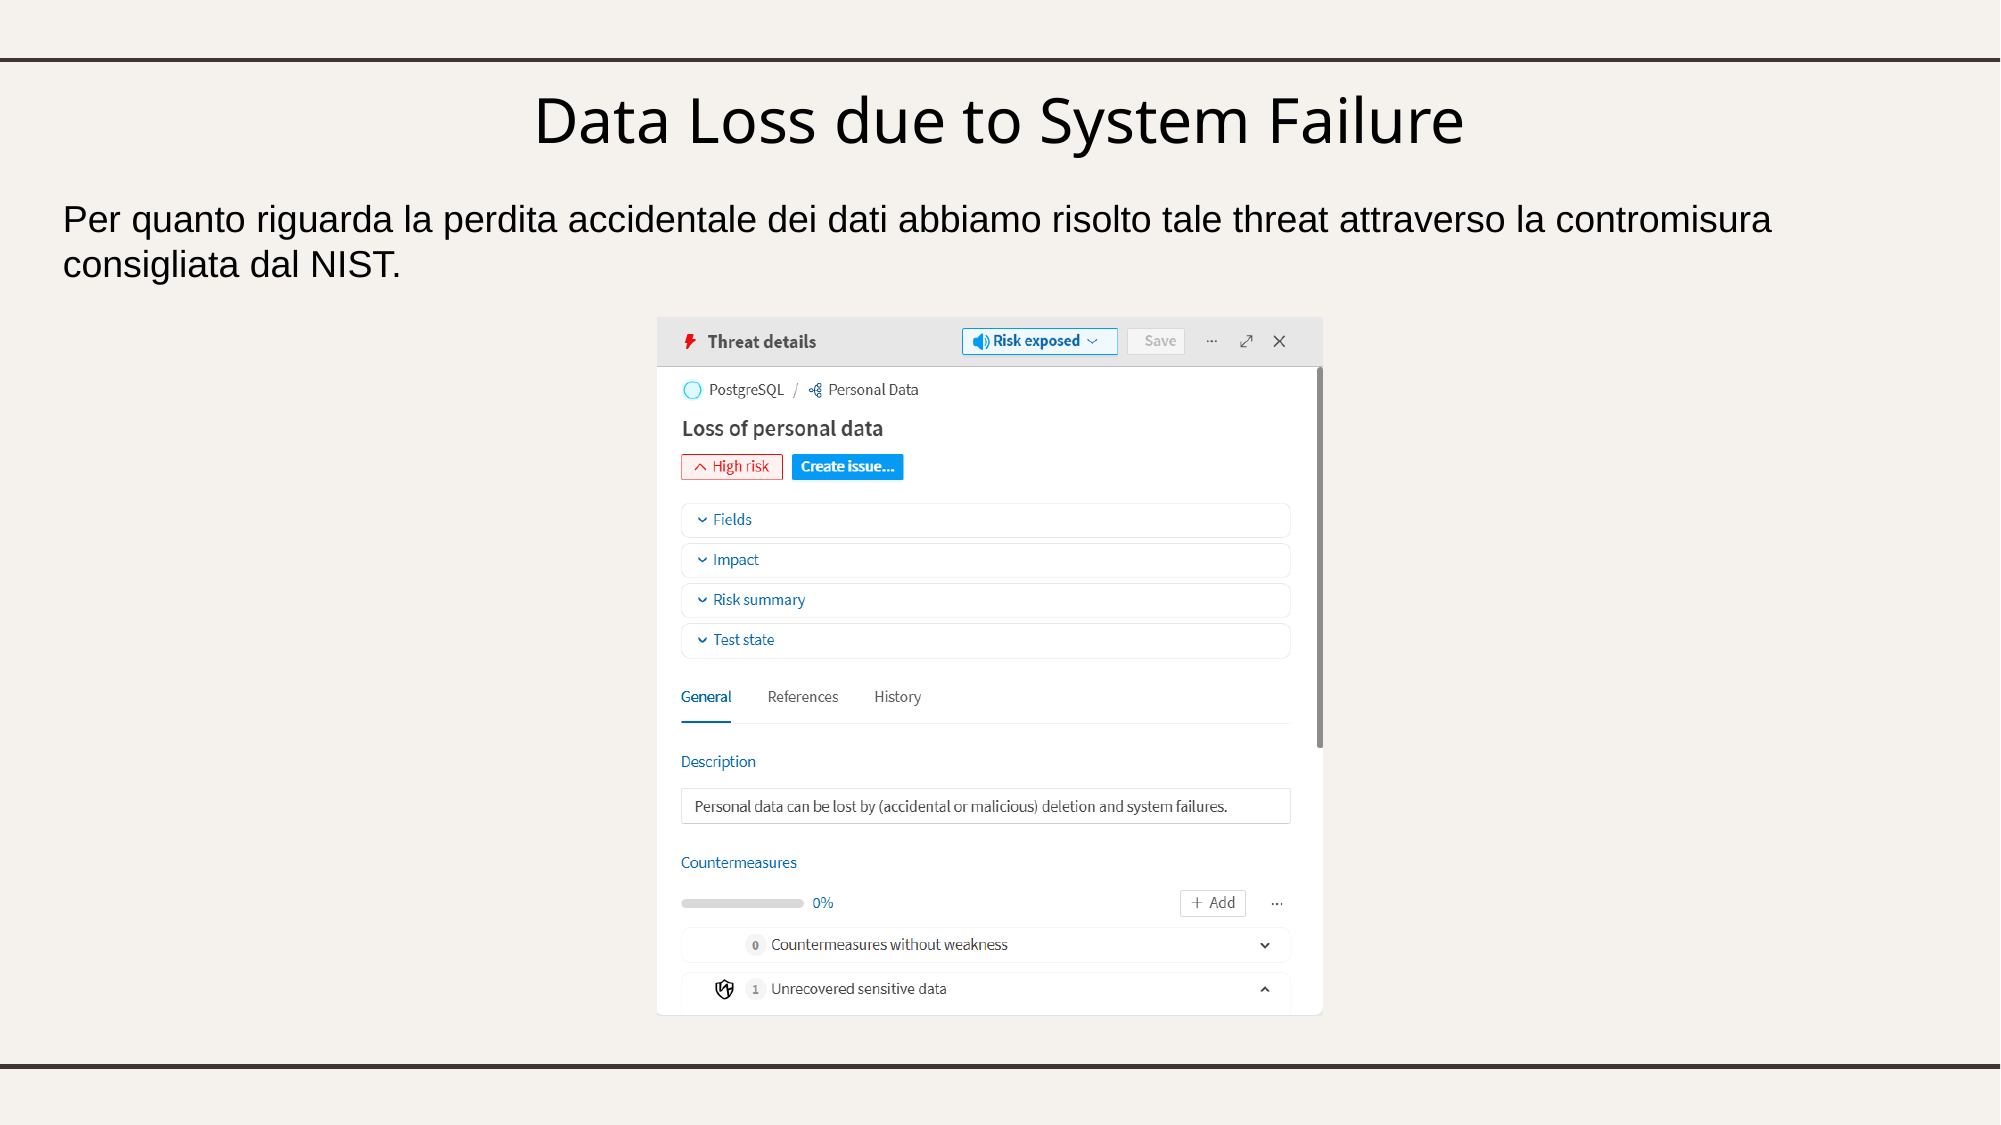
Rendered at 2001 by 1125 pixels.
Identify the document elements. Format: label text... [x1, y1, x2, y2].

text_box Data Loss due to System Failure [504, 73, 1495, 164]
picture [657, 316, 1323, 1016]
text_box Per quanto riguarda la perdita accidentale dei dati abbiamo risolto tale threat attraverso la contromisura consigliata dal NIST. [48, 187, 1952, 293]
